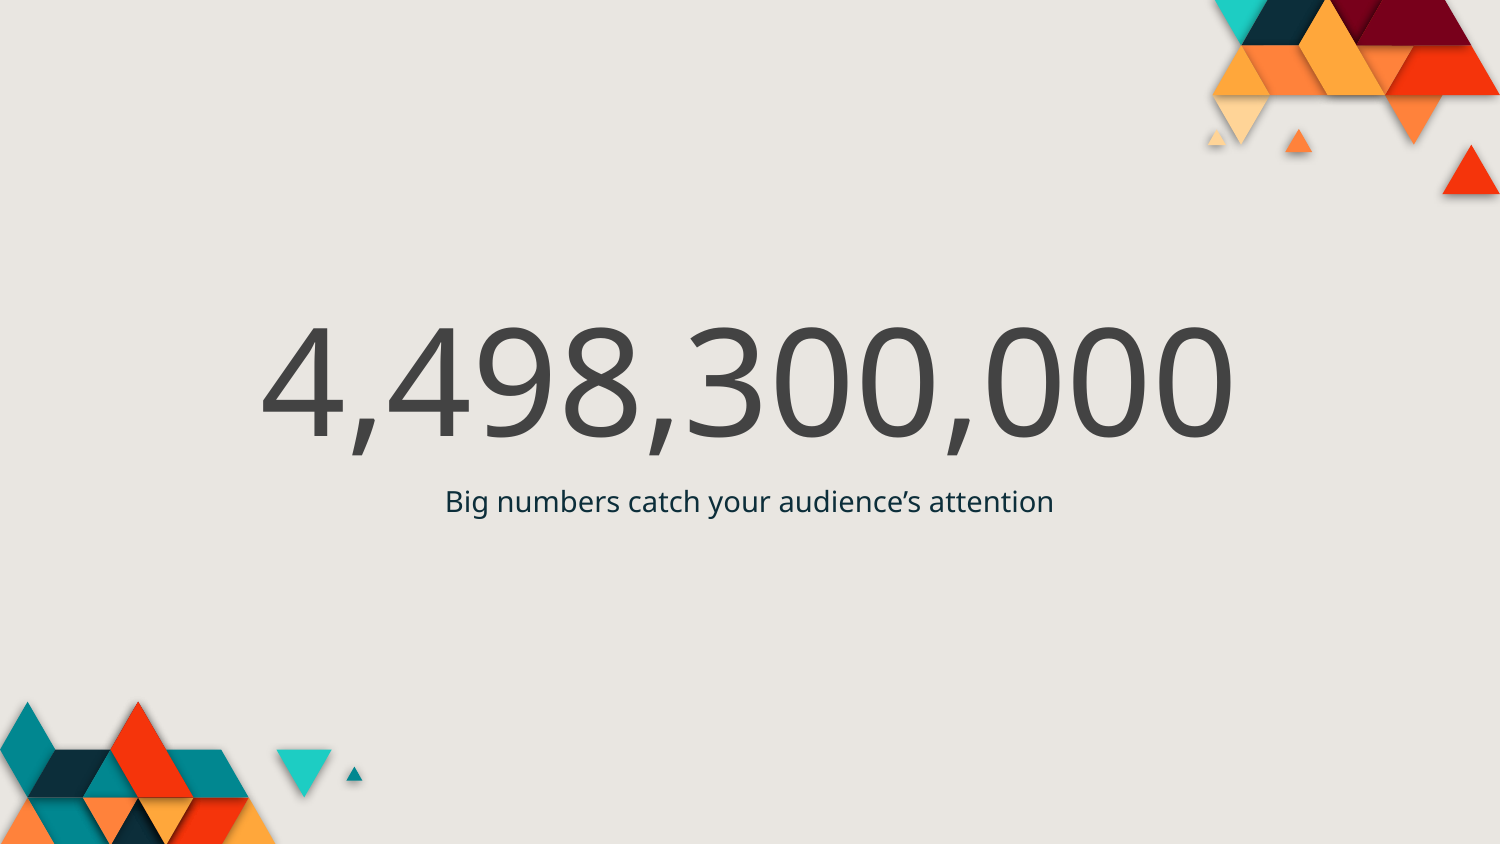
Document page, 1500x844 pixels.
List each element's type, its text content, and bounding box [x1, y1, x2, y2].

subtitle Big numbers catch your audience’s attention [116, 480, 1383, 514]
title 4,498,300,000 [116, 330, 1383, 480]
